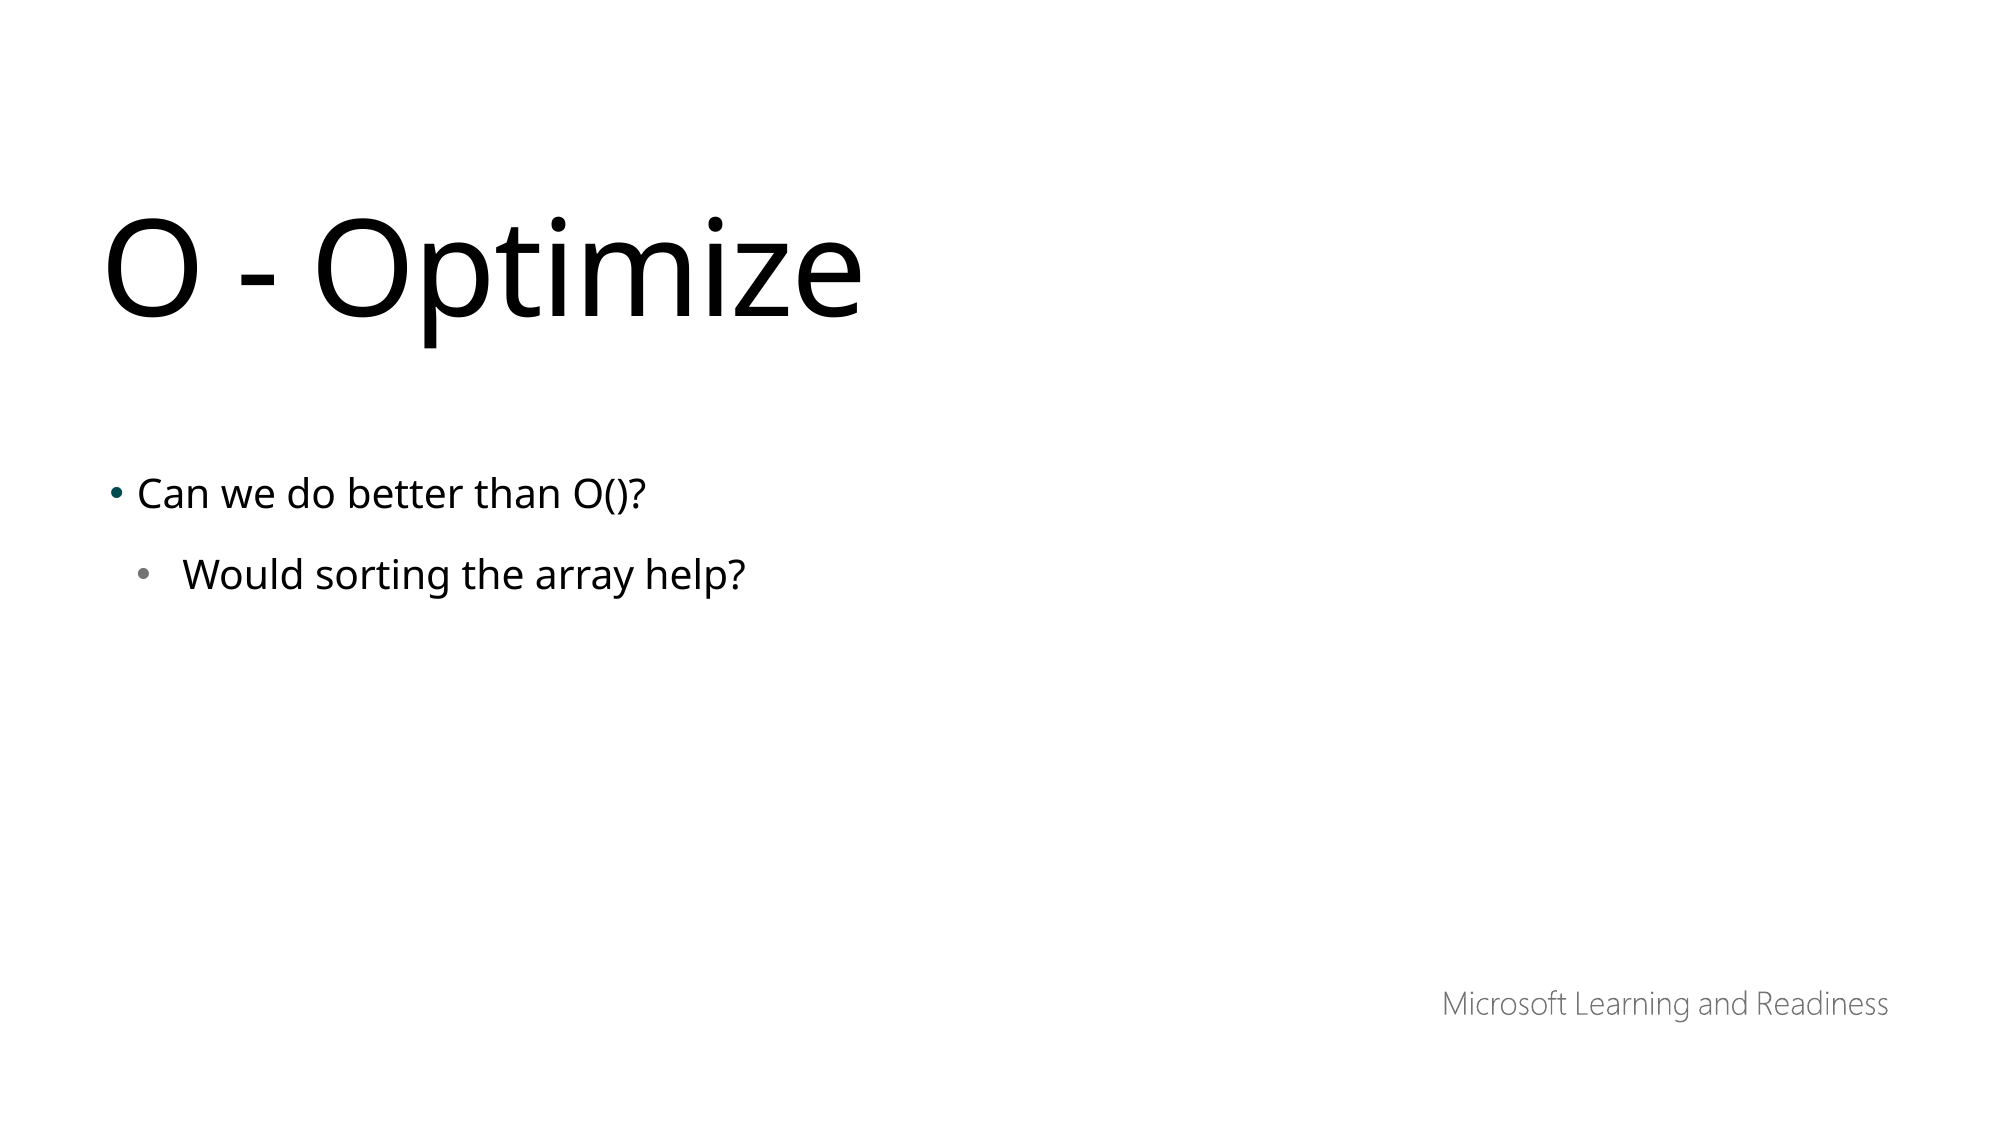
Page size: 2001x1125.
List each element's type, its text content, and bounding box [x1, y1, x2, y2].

list O - Optimize [100, 200, 1876, 327]
